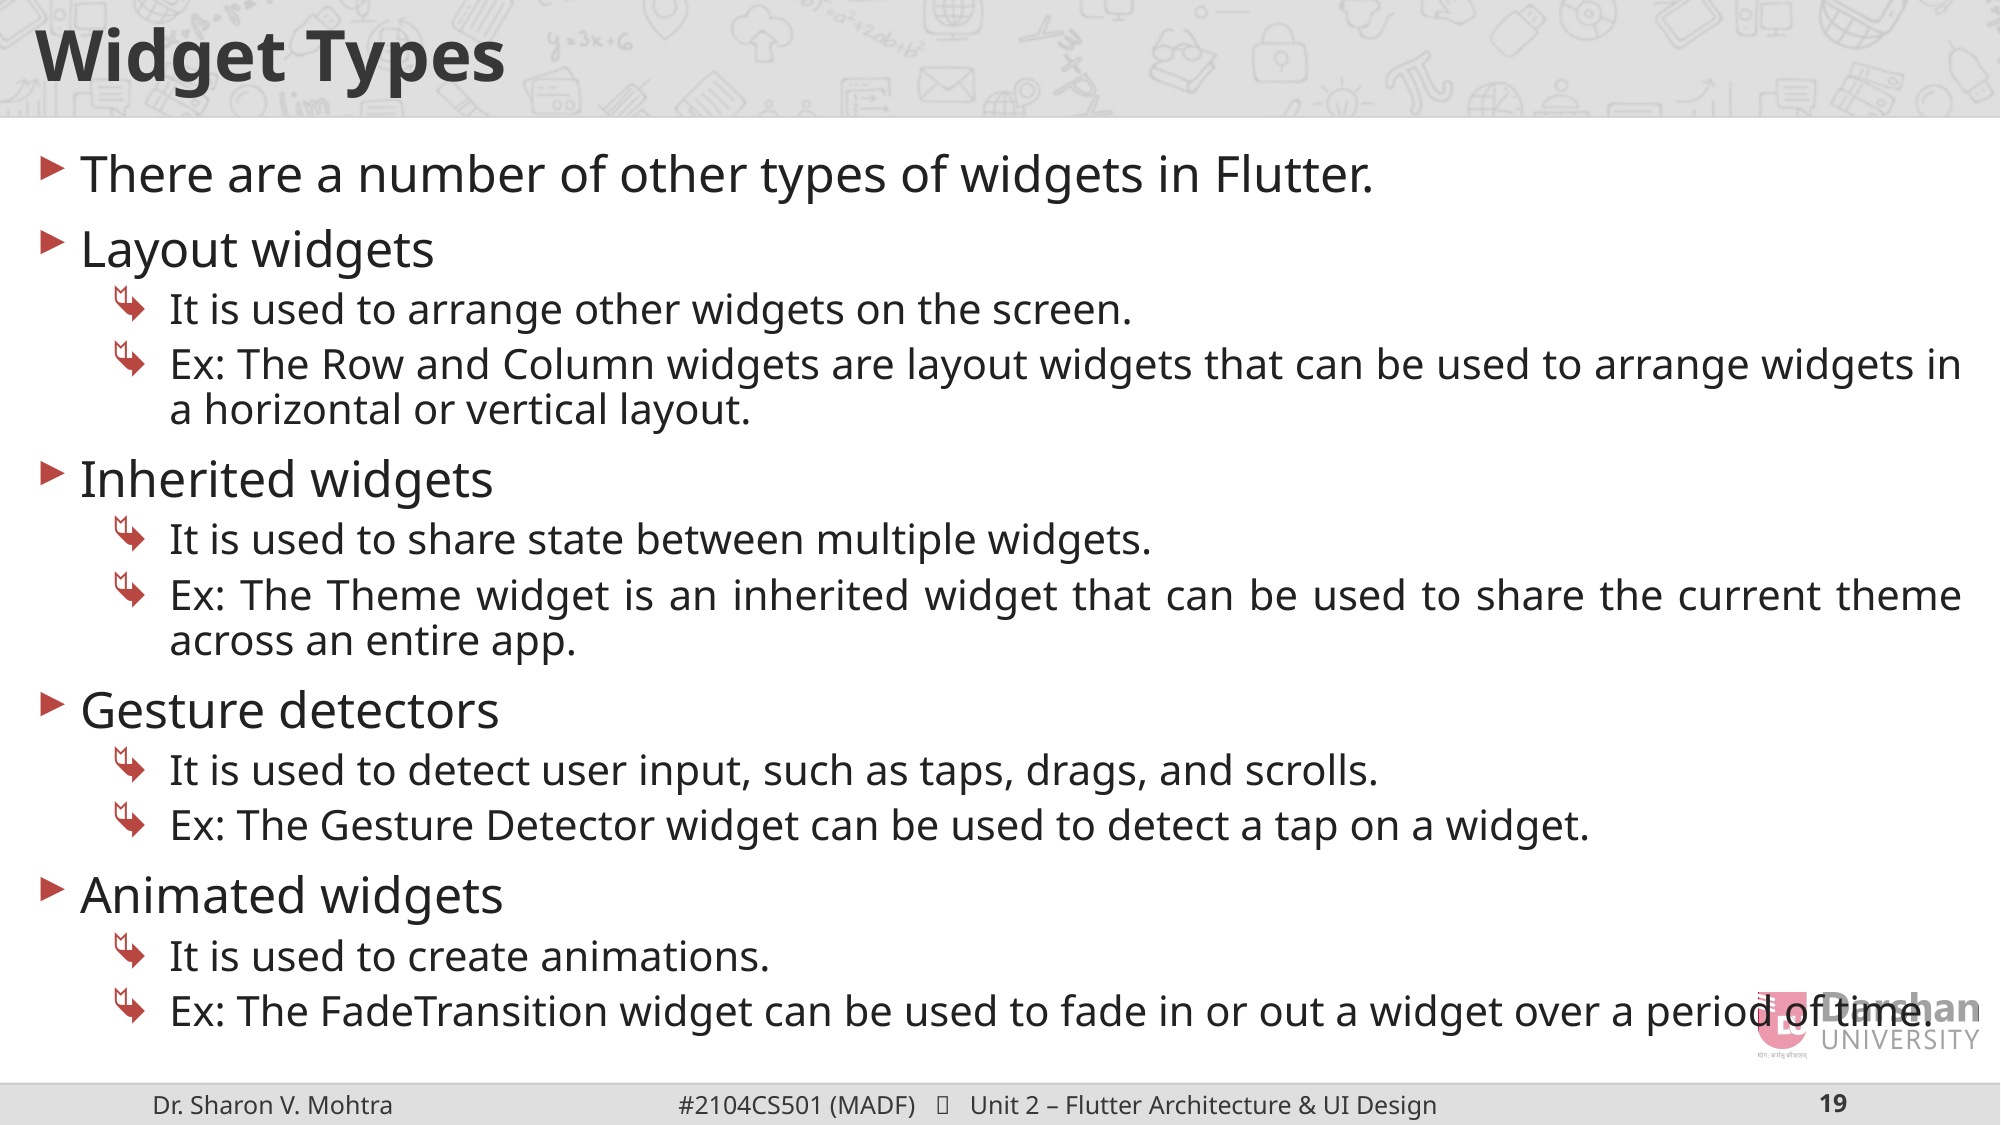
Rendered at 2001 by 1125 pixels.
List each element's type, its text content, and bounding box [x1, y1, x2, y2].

list There are a number of other types of widgets in Flutter. Layout widgets It is used to arrange other widgets on the screen. Ex: The Row and Column widgets are layout widgets that can be used to arrange widgets in a horizontal or vertical layout. Inherited widgets It is used to share state between multiple widgets. Ex: The Theme widget is an inherited widget that can be used to share the current theme across an entire app. Gesture detectors It is used to detect user input, such as taps, drags, and scrolls. Ex: The Gesture Detector widget can be used to detect a tap on a widget. Animated widgets It is used to create animations. Ex: The FadeTransition widget can be used to fade in or out a widget over a period of time. [21, 141, 1979, 1059]
title Widget Types [0, 0, 2000, 117]
